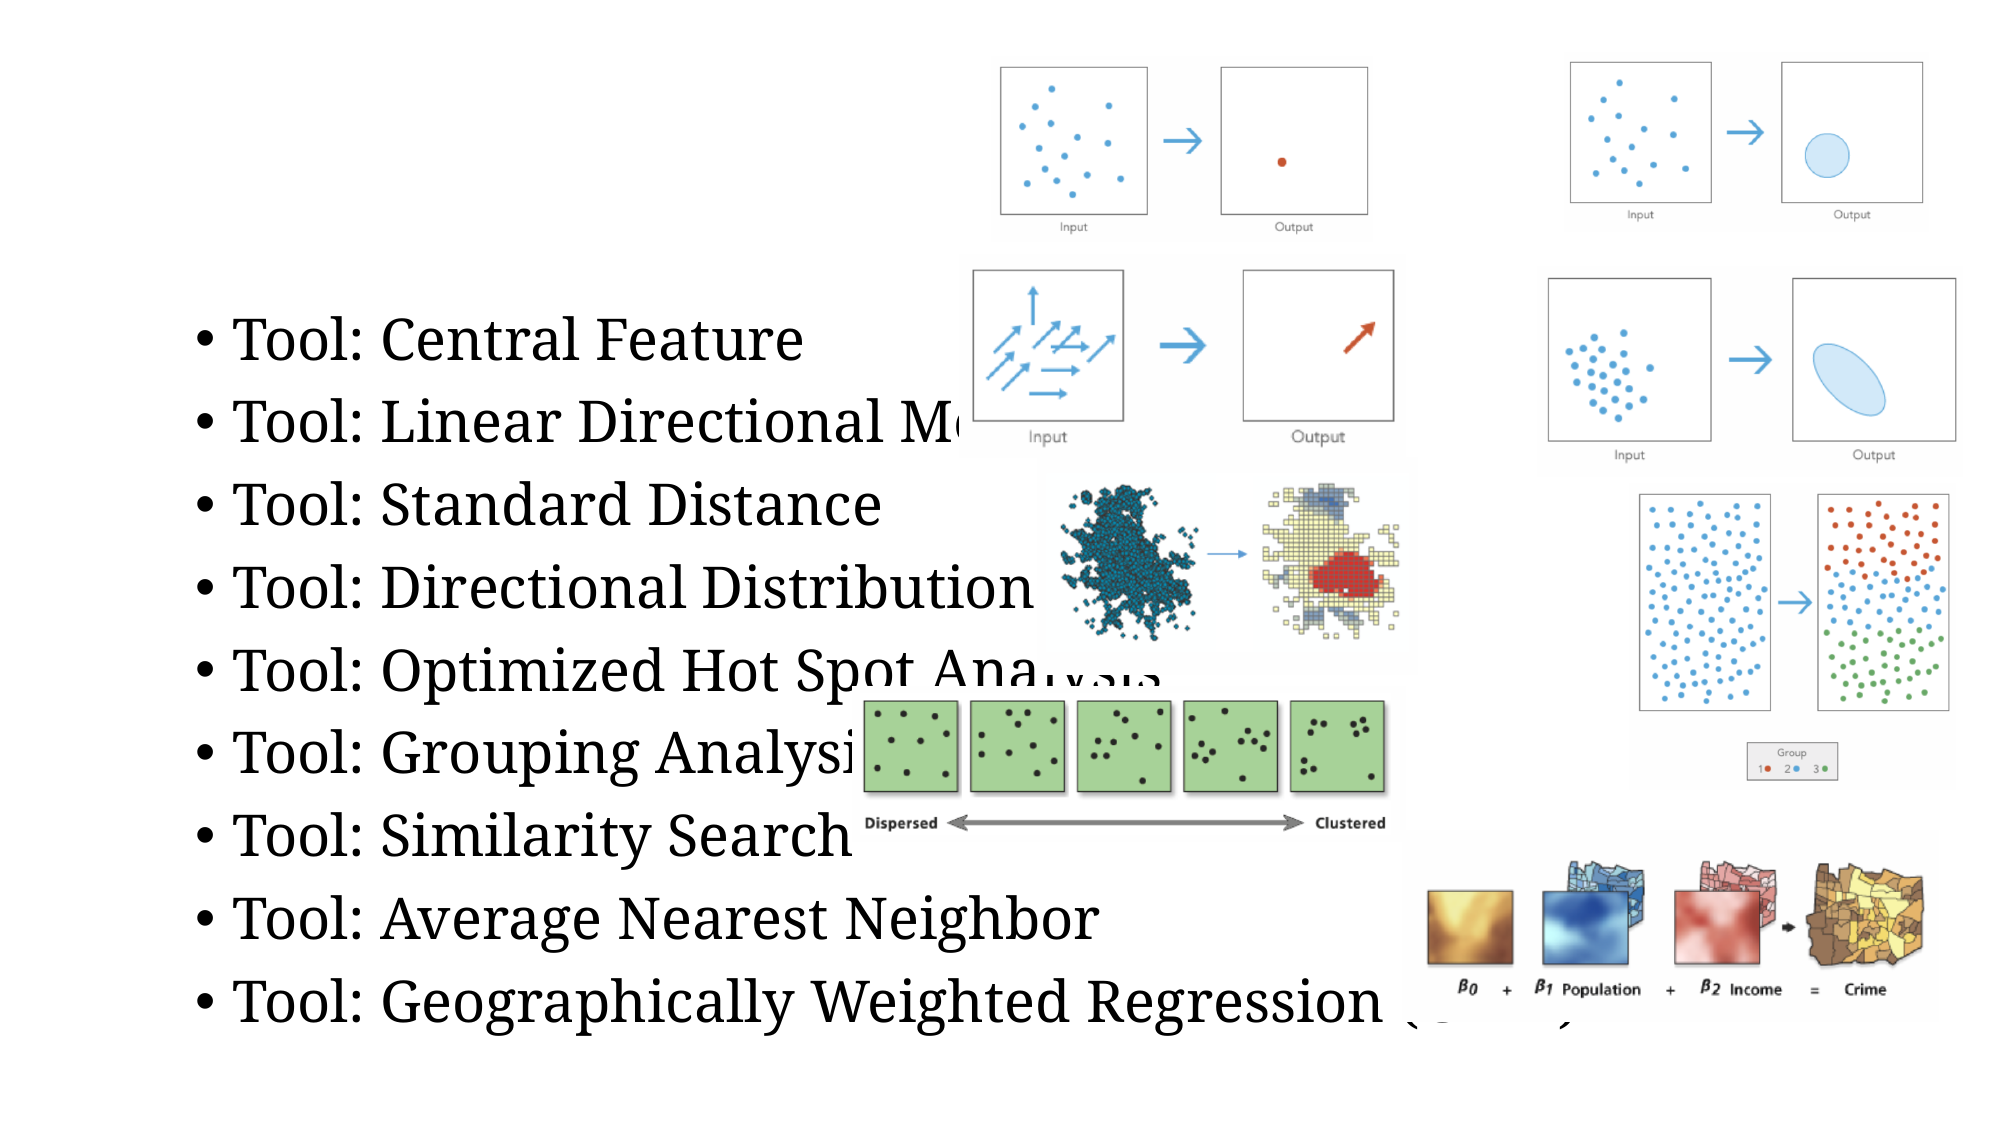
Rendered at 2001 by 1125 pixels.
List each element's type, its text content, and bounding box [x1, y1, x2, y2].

list Tool: Central Feature Tool: Linear Directional Mean Tool: Standard Distance Tool: Directional Distribution Tool: Optimized Hot Spot Analysis Tool: Grouping Analysis Tool: Similarity Search Tool: Average Nearest Neighbor Tool: Geographically Weighted Regression (GWR) [180, 302, 1830, 1048]
picture [959, 254, 1418, 675]
picture [852, 686, 1939, 1022]
picture [1629, 483, 1956, 790]
picture [1537, 266, 1963, 477]
picture [991, 56, 1373, 242]
picture [1564, 52, 1929, 233]
